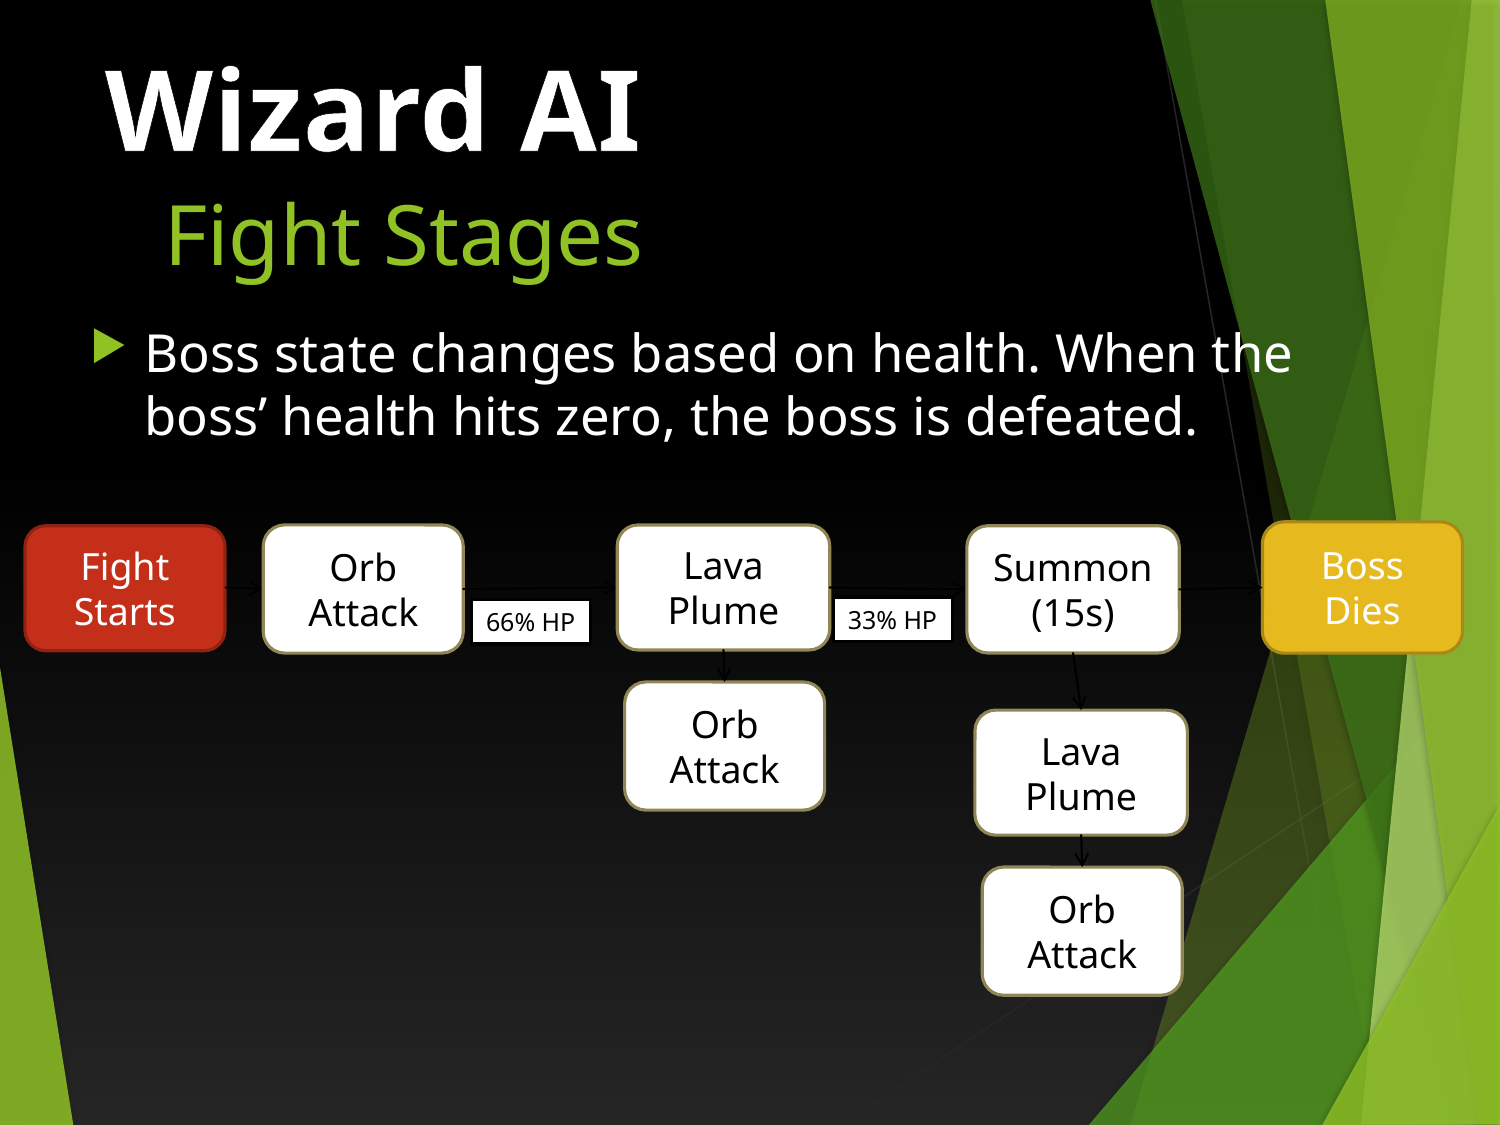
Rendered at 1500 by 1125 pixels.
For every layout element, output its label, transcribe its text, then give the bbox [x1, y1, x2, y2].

text_box 66% HP [470, 599, 592, 646]
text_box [1178, 586, 1263, 590]
text_box Boss Dies [1260, 520, 1465, 655]
text_box Summon (15s) [965, 524, 1181, 655]
text_box Wizard AI [89, 31, 1300, 182]
text_box Lava Plume [973, 708, 1189, 837]
text_box Orb Attack [980, 865, 1184, 997]
text_box Fight Starts [23, 524, 227, 653]
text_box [829, 586, 968, 590]
text_box Lava Plume [615, 523, 832, 652]
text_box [1072, 652, 1082, 711]
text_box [225, 586, 264, 590]
text_box Orb Attack [623, 680, 827, 812]
list Boss state changes based on health. When the boss’ health hits zero, the boss is defeated. [75, 312, 1325, 500]
text_box Orb Attack [261, 523, 465, 655]
text_box 33% HP [832, 598, 954, 643]
text_box Fight Stages [149, 174, 660, 290]
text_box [462, 586, 618, 590]
